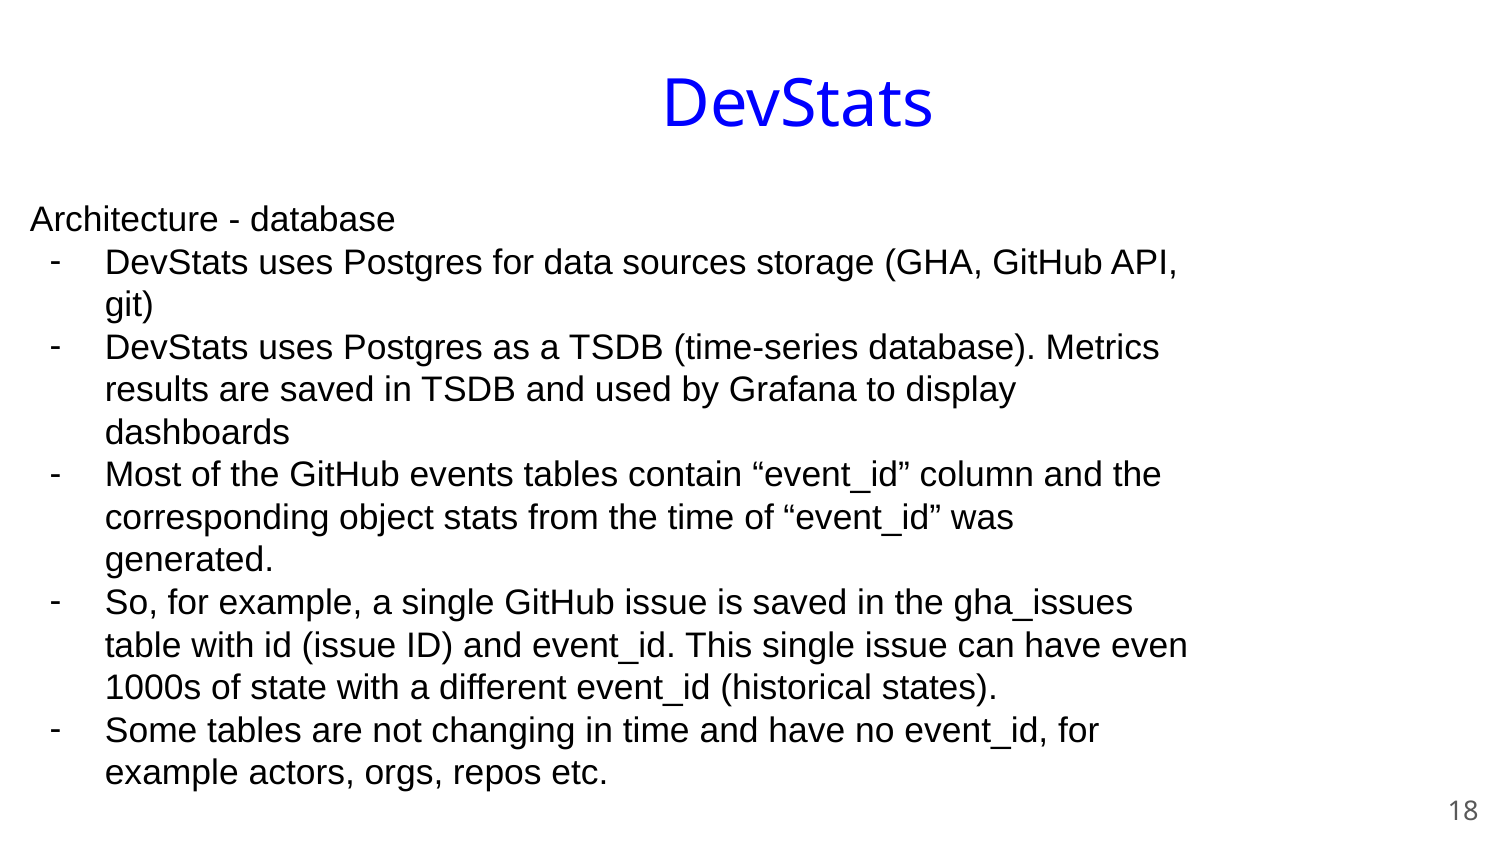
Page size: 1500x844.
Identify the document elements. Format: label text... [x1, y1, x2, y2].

text_box Architecture - database DevStats uses Postgres for data sources storage (GHA, GitHub API, git) DevStats uses Postgres as a TSDB (time-series database). Metrics results are saved in TSDB and used by Grafana to display dashboards Most of the GitHub events tables contain “event_id” column and the corresponding object stats from the time of “event_id” was generated. So, for example, a single GitHub issue is saved in the gha_issues table with id (issue ID) and event_id. This single issue can have even 1000s of state with a different event_id (historical states). Some tables are not changing in time and have no event_id, for example actors, orgs, repos etc. [14, 181, 1208, 780]
slide_number ‹#› [1403, 779, 1494, 844]
title DevStats [646, 41, 1208, 159]
